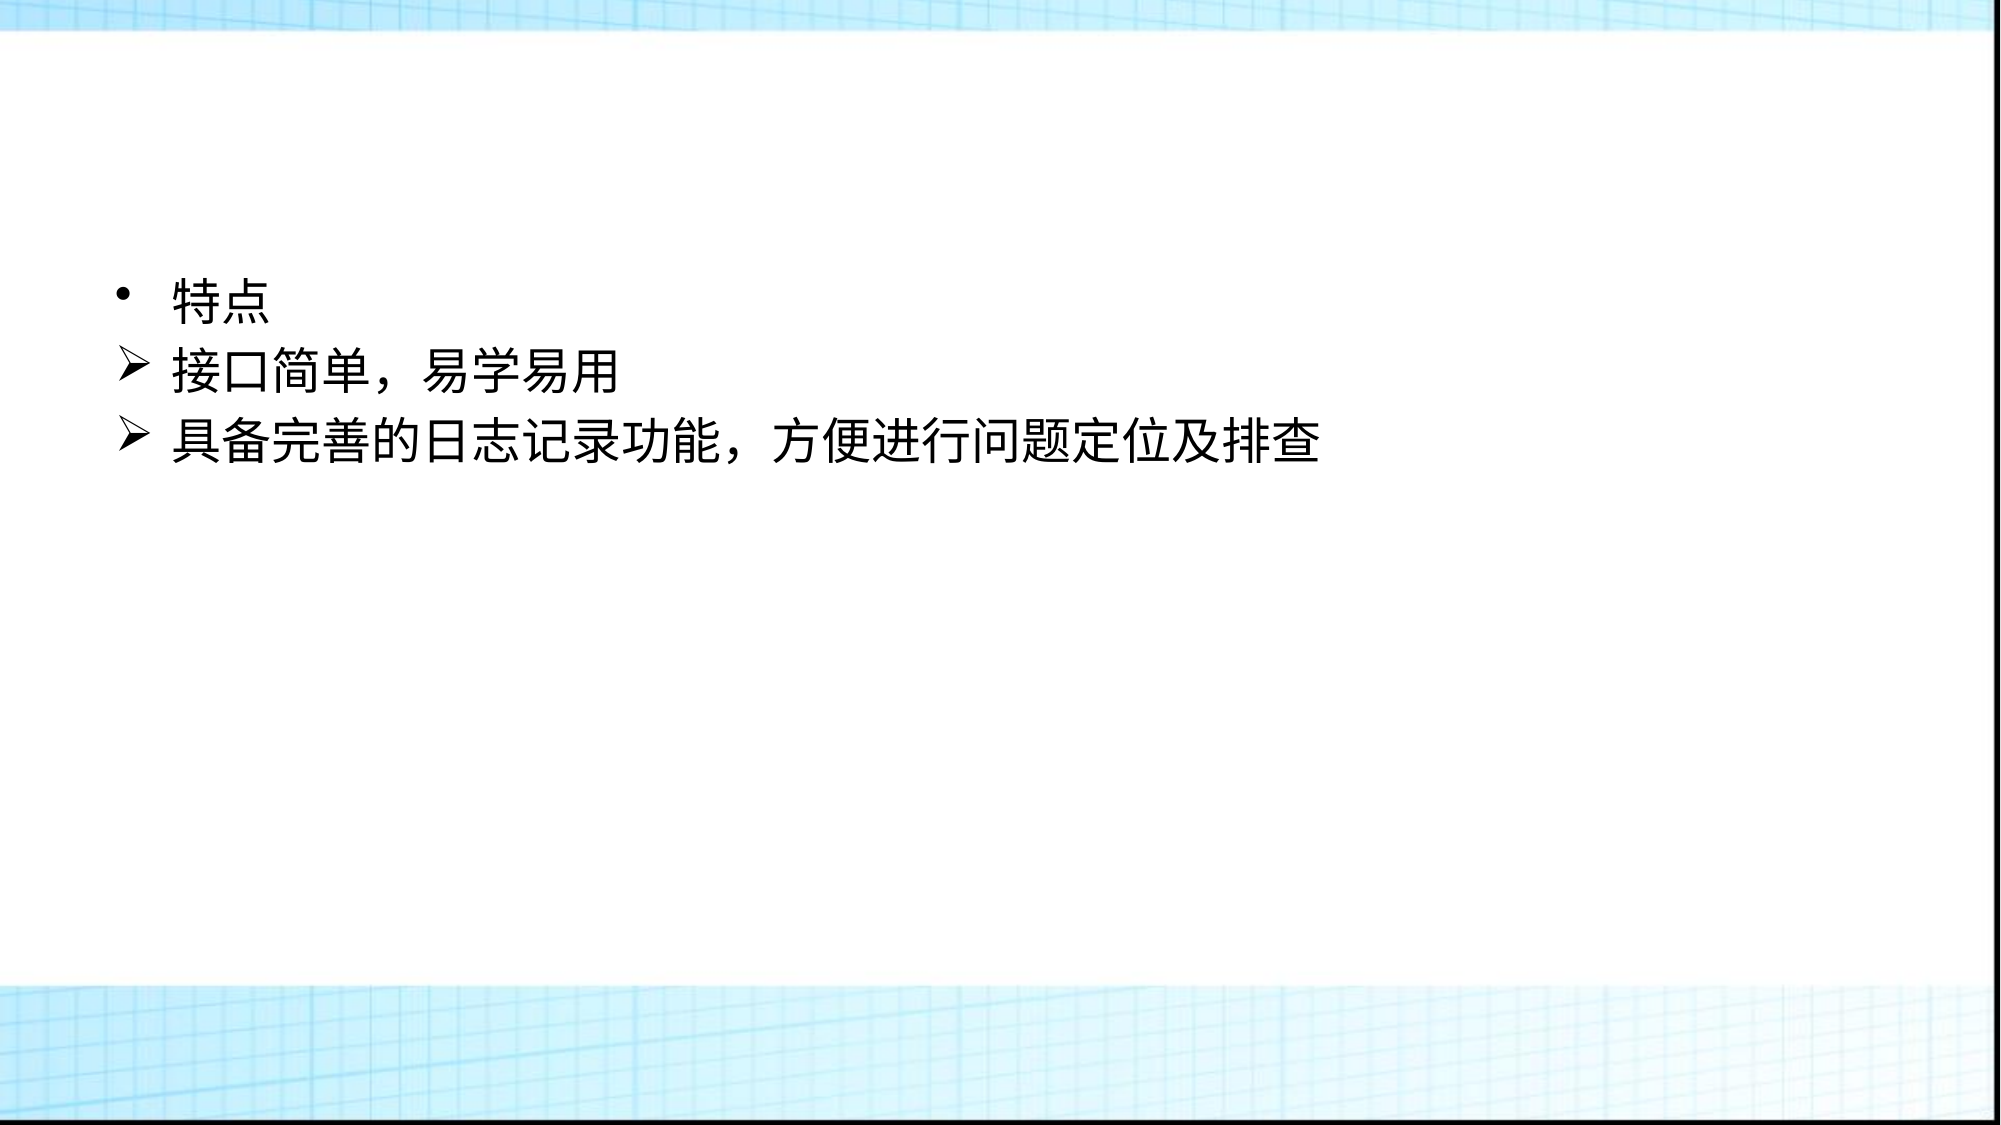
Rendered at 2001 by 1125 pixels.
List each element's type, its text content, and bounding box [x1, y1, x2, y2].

picture [0, 0, 2001, 1125]
list 特点 接口简单，易学易用 具备完善的日志记录功能，方便进行问题定位及排查 [99, 262, 1901, 1006]
